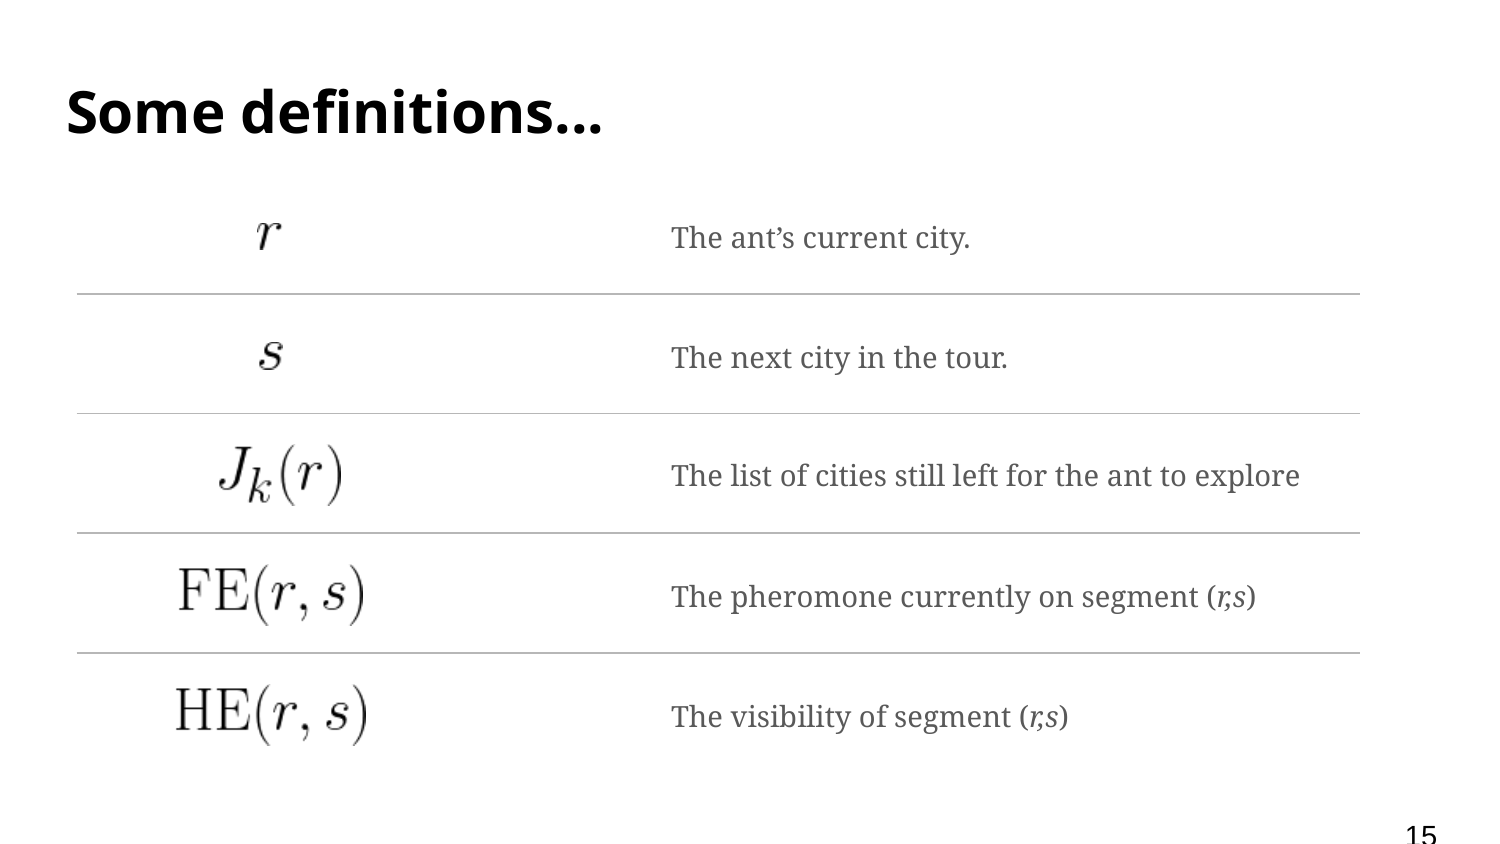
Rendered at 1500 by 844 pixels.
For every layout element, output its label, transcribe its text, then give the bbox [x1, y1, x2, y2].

slide_number ‹#› [1389, 802, 1480, 844]
text_box The list of cities still left for the ant to explore [656, 442, 1349, 508]
text_box The visibility of segment (r,s) [656, 682, 1349, 748]
picture [257, 223, 284, 251]
text_box The pheromone currently on segment (r,s) [656, 563, 1349, 628]
text_box The ant’s current city. [656, 204, 1349, 269]
picture [218, 444, 341, 506]
text_box The next city in the tour. [656, 324, 1349, 389]
title Some definitions... [51, 60, 1449, 155]
picture [174, 684, 366, 746]
picture [258, 342, 283, 370]
picture [177, 564, 363, 627]
